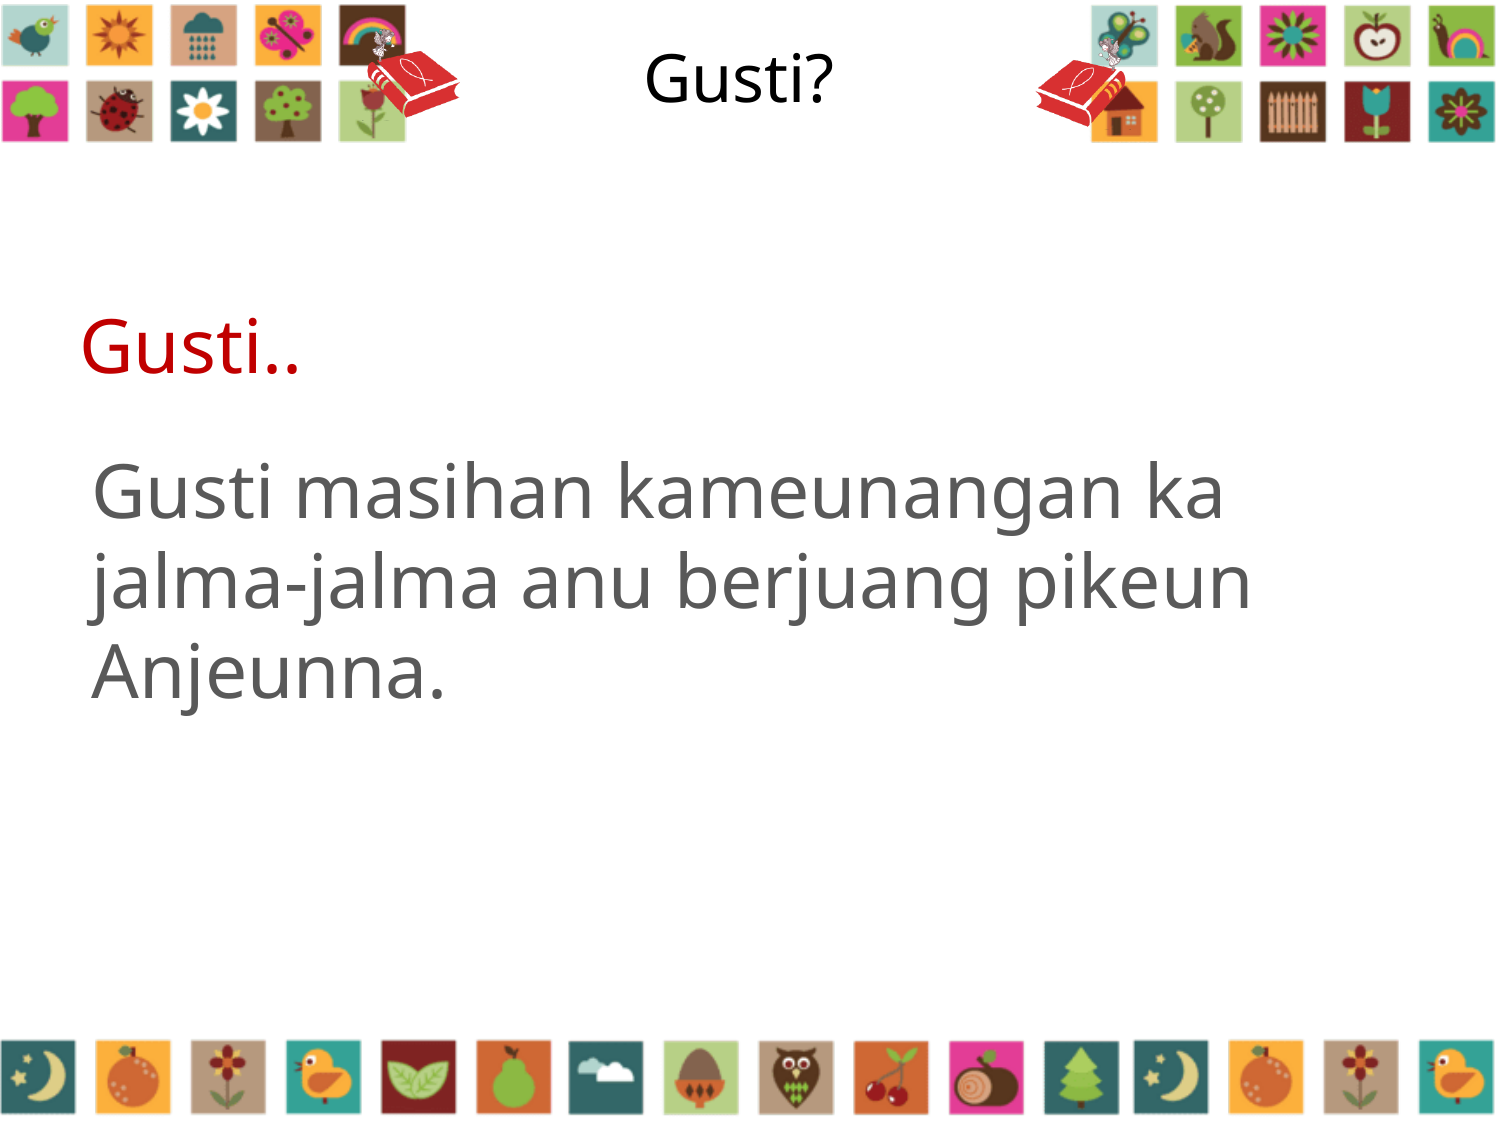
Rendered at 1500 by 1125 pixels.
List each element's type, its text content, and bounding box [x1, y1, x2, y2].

picture [1003, 3, 1500, 150]
text_box Gusti.. [64, 290, 1412, 396]
text_box Gusti? [496, 28, 998, 124]
text_box Gusti masihan kameunangan ka jalma-jalma anu berjuang pikeun Anjeunna. [76, 436, 1424, 722]
picture [0, 3, 492, 150]
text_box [0, 1028, 1500, 1118]
